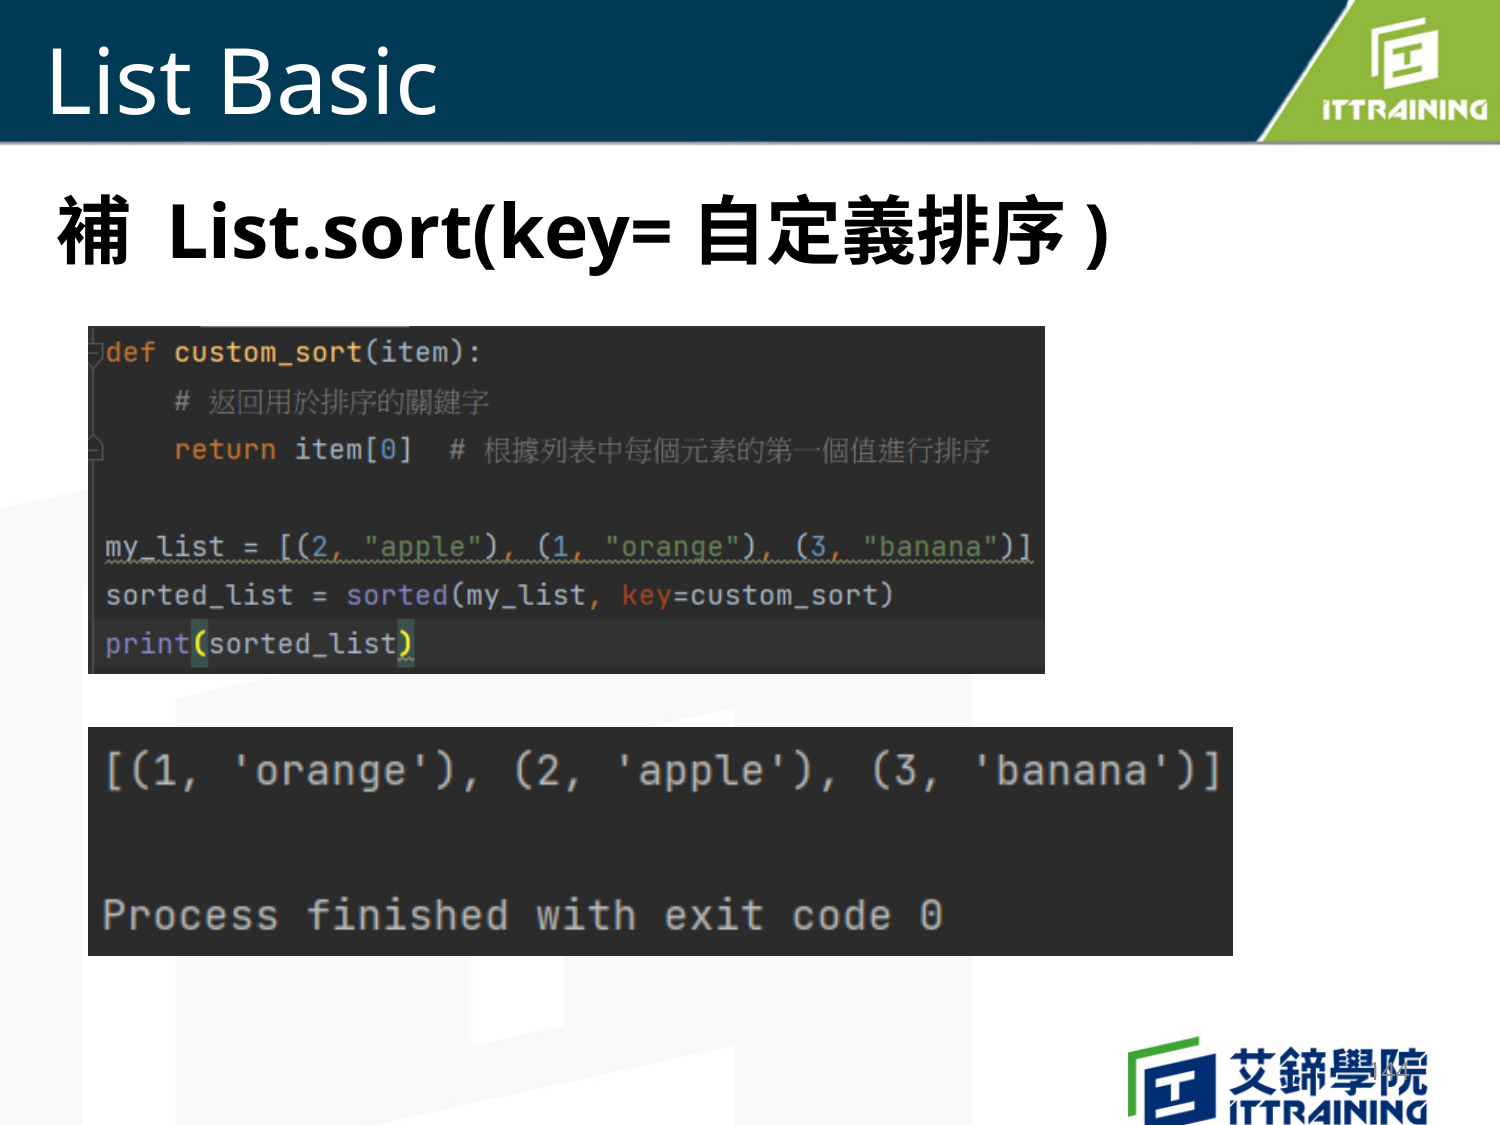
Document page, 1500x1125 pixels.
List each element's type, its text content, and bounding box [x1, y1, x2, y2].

list 補 List.sort(key=自定義排序) [41, 176, 1392, 919]
picture [0, 0, 1500, 1125]
title List Basic [29, 0, 1380, 172]
slide_number 144 [1074, 1042, 1425, 1103]
